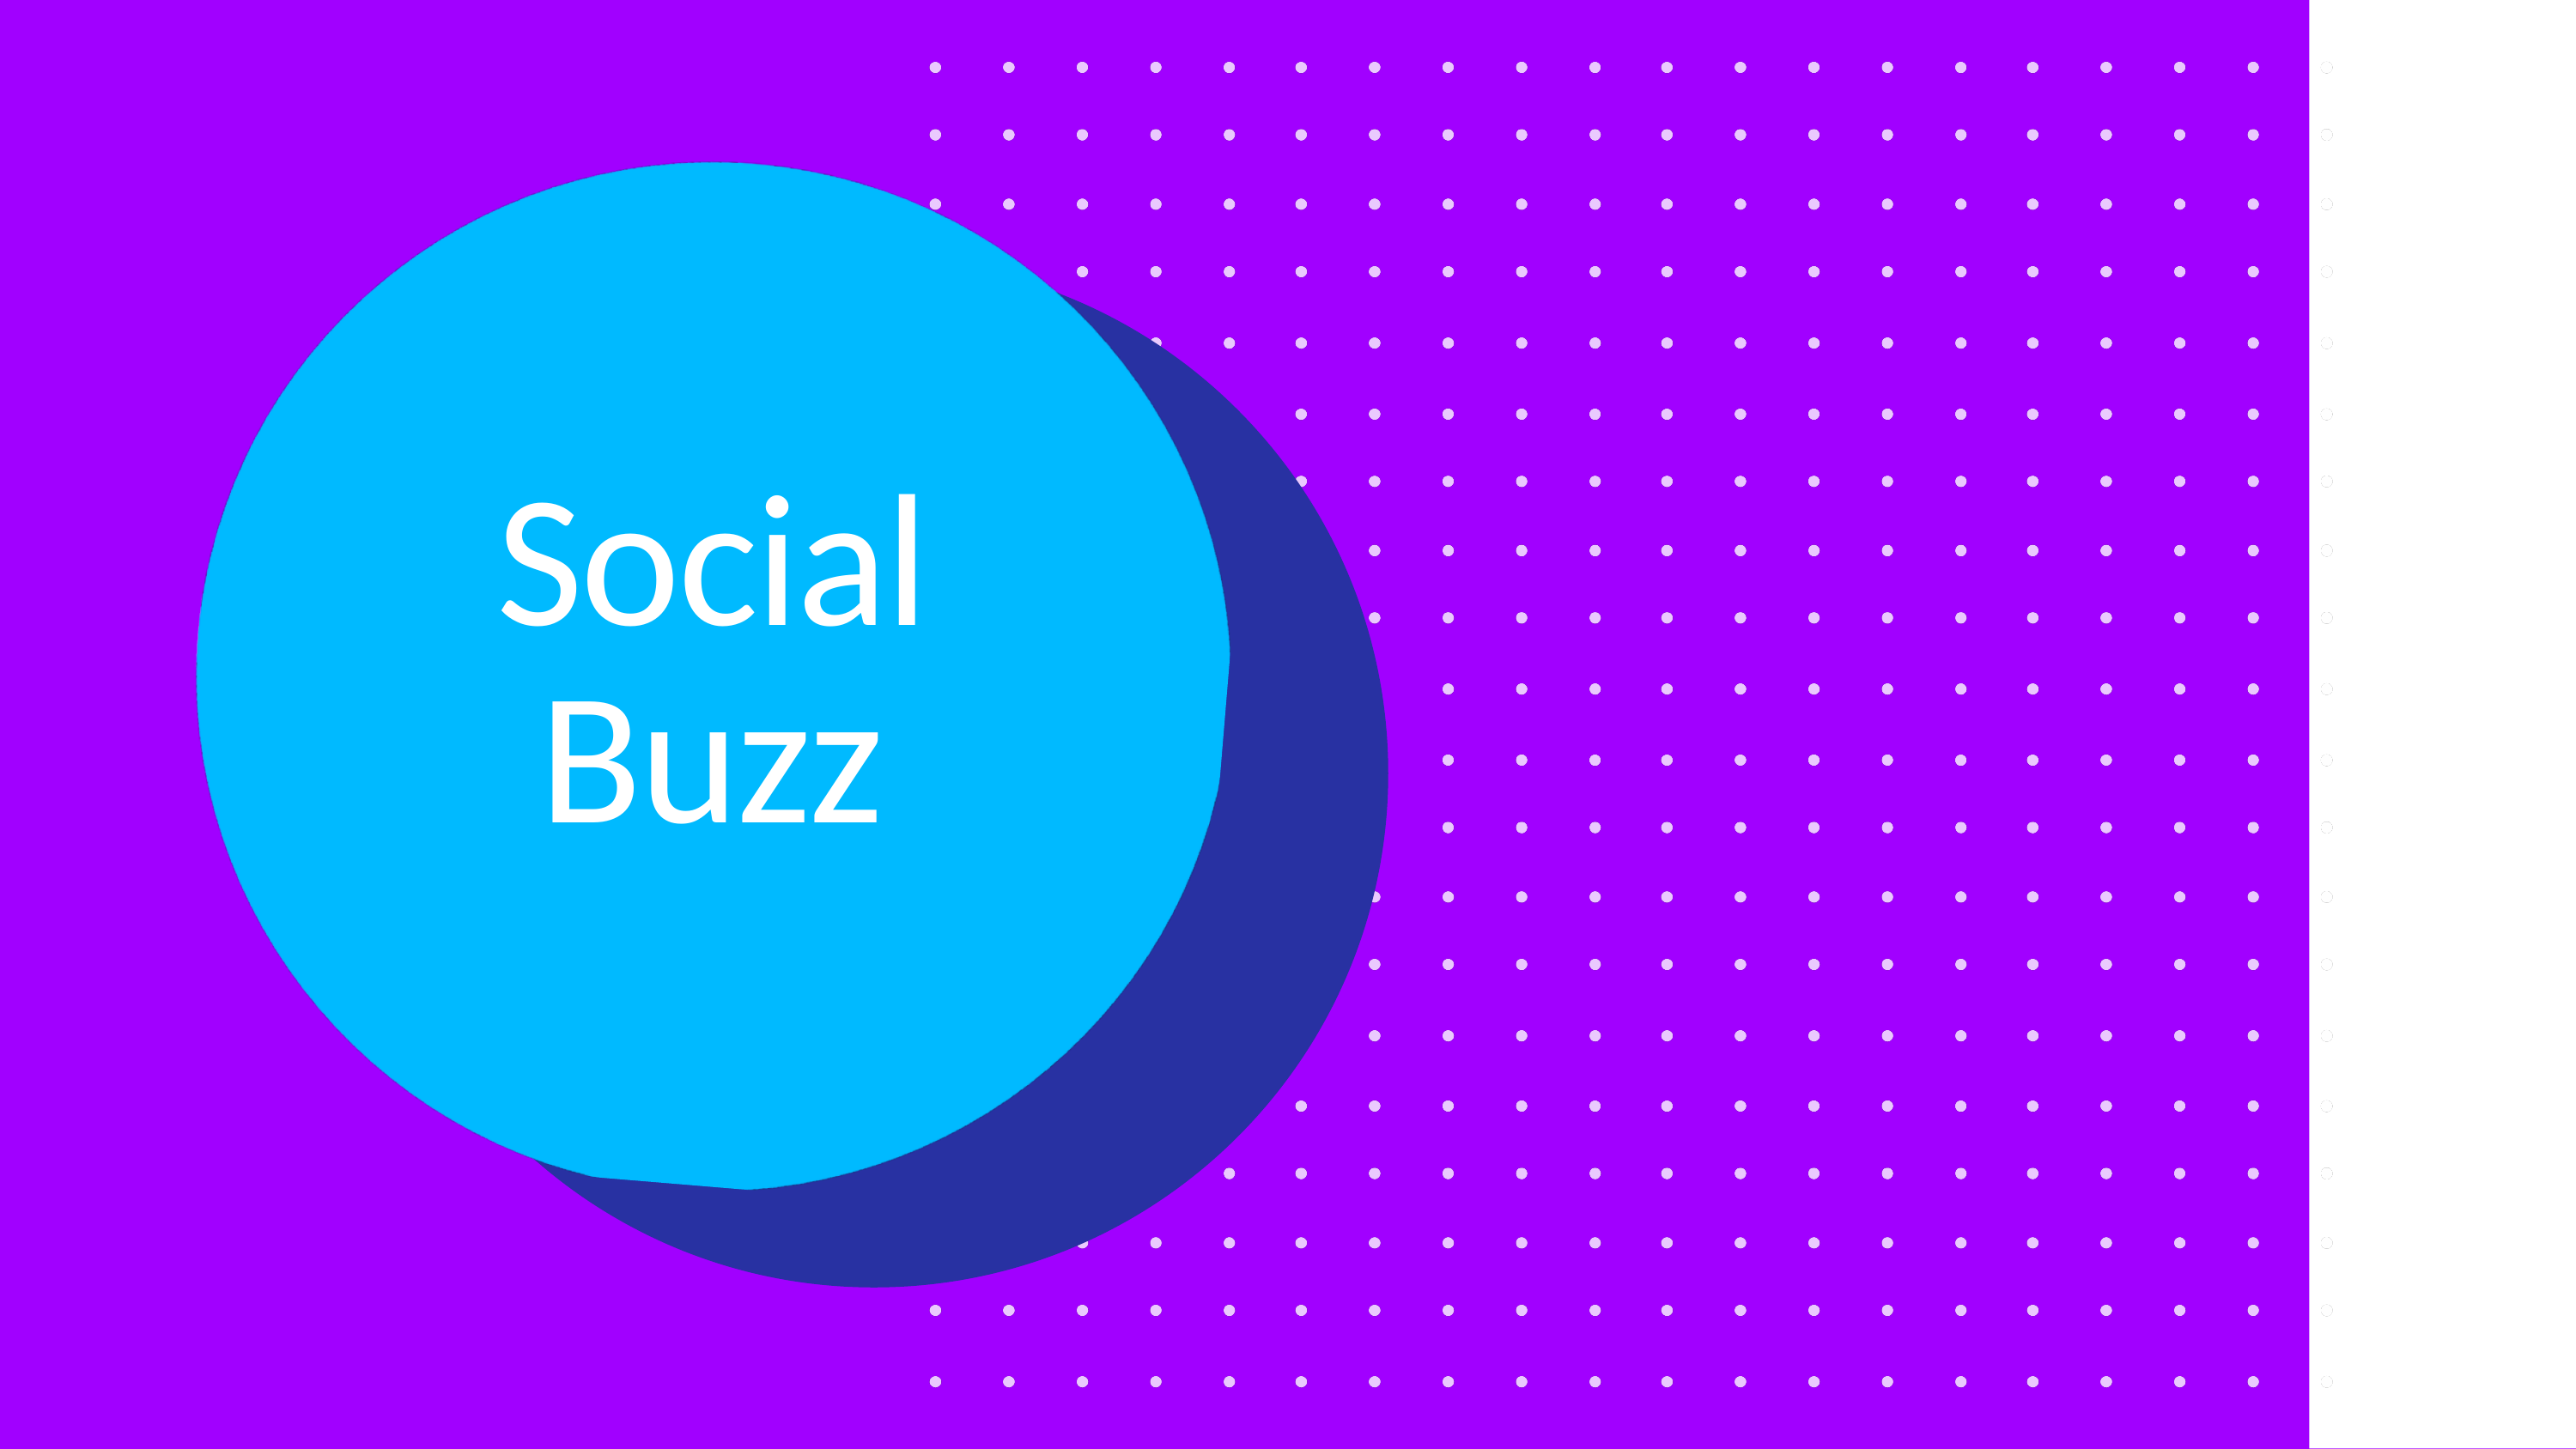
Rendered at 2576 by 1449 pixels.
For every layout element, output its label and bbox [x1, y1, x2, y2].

text_box [2309, 0, 2576, 1449]
text_box [921, 57, 2337, 1392]
text_box [155, 115, 1388, 1288]
